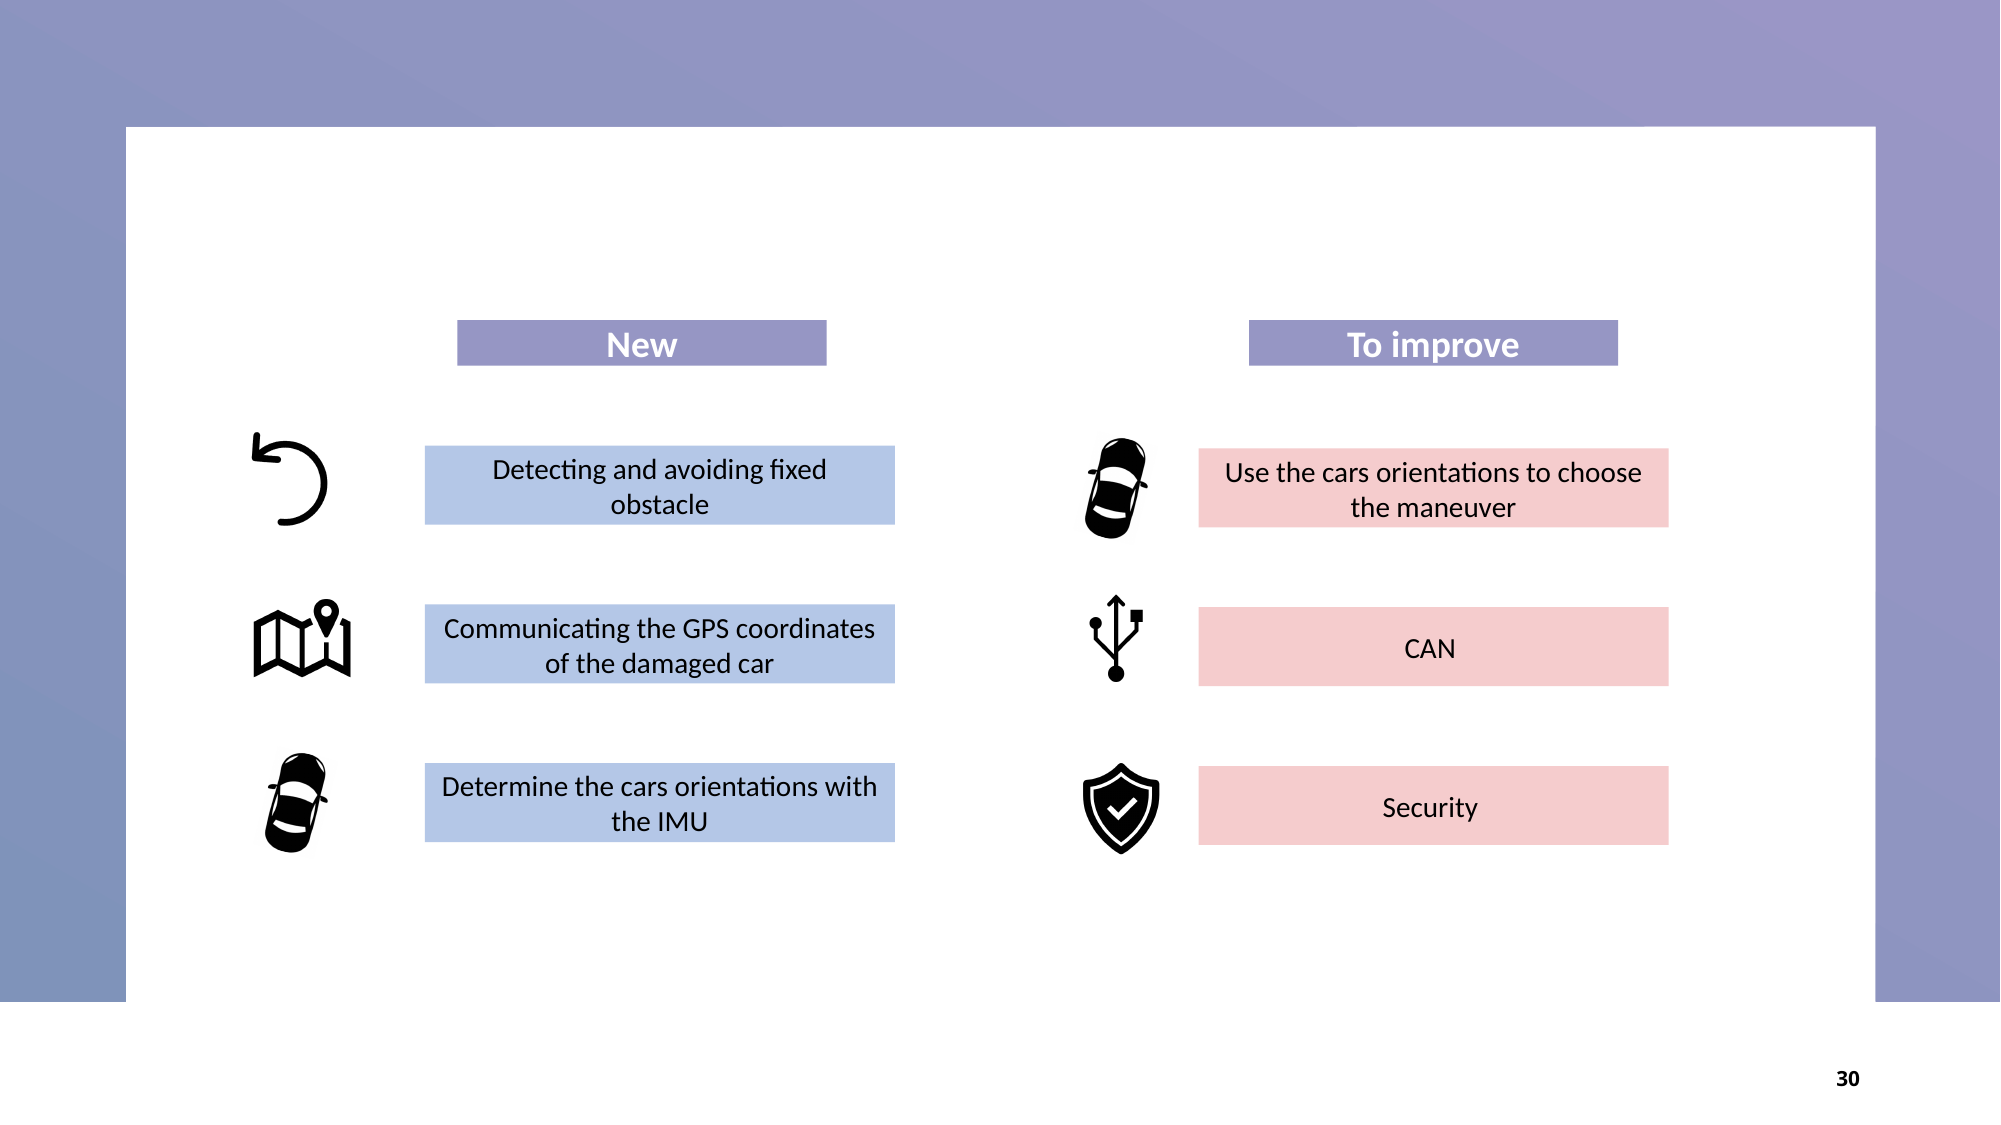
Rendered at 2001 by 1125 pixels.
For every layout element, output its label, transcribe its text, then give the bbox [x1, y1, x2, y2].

picture [244, 580, 360, 696]
text_box Security [1198, 766, 1669, 845]
picture [254, 747, 337, 858]
slide_number 30 [1788, 1050, 1875, 1110]
text_box Detecting and avoiding fixed obstacle [424, 445, 895, 525]
picture [209, 398, 359, 550]
text_box To improve [1248, 319, 1619, 367]
picture [1066, 590, 1165, 689]
picture [1066, 754, 1175, 862]
text_box Use the cars orientations to choose the maneuver [1198, 448, 1669, 528]
text_box Communicating the GPS coordinates of the damaged car [424, 604, 895, 684]
picture [1074, 432, 1157, 544]
text_box Determine the cars orientations with the IMU [424, 763, 895, 843]
text_box CAN [1198, 607, 1669, 687]
text_box New [456, 319, 828, 367]
